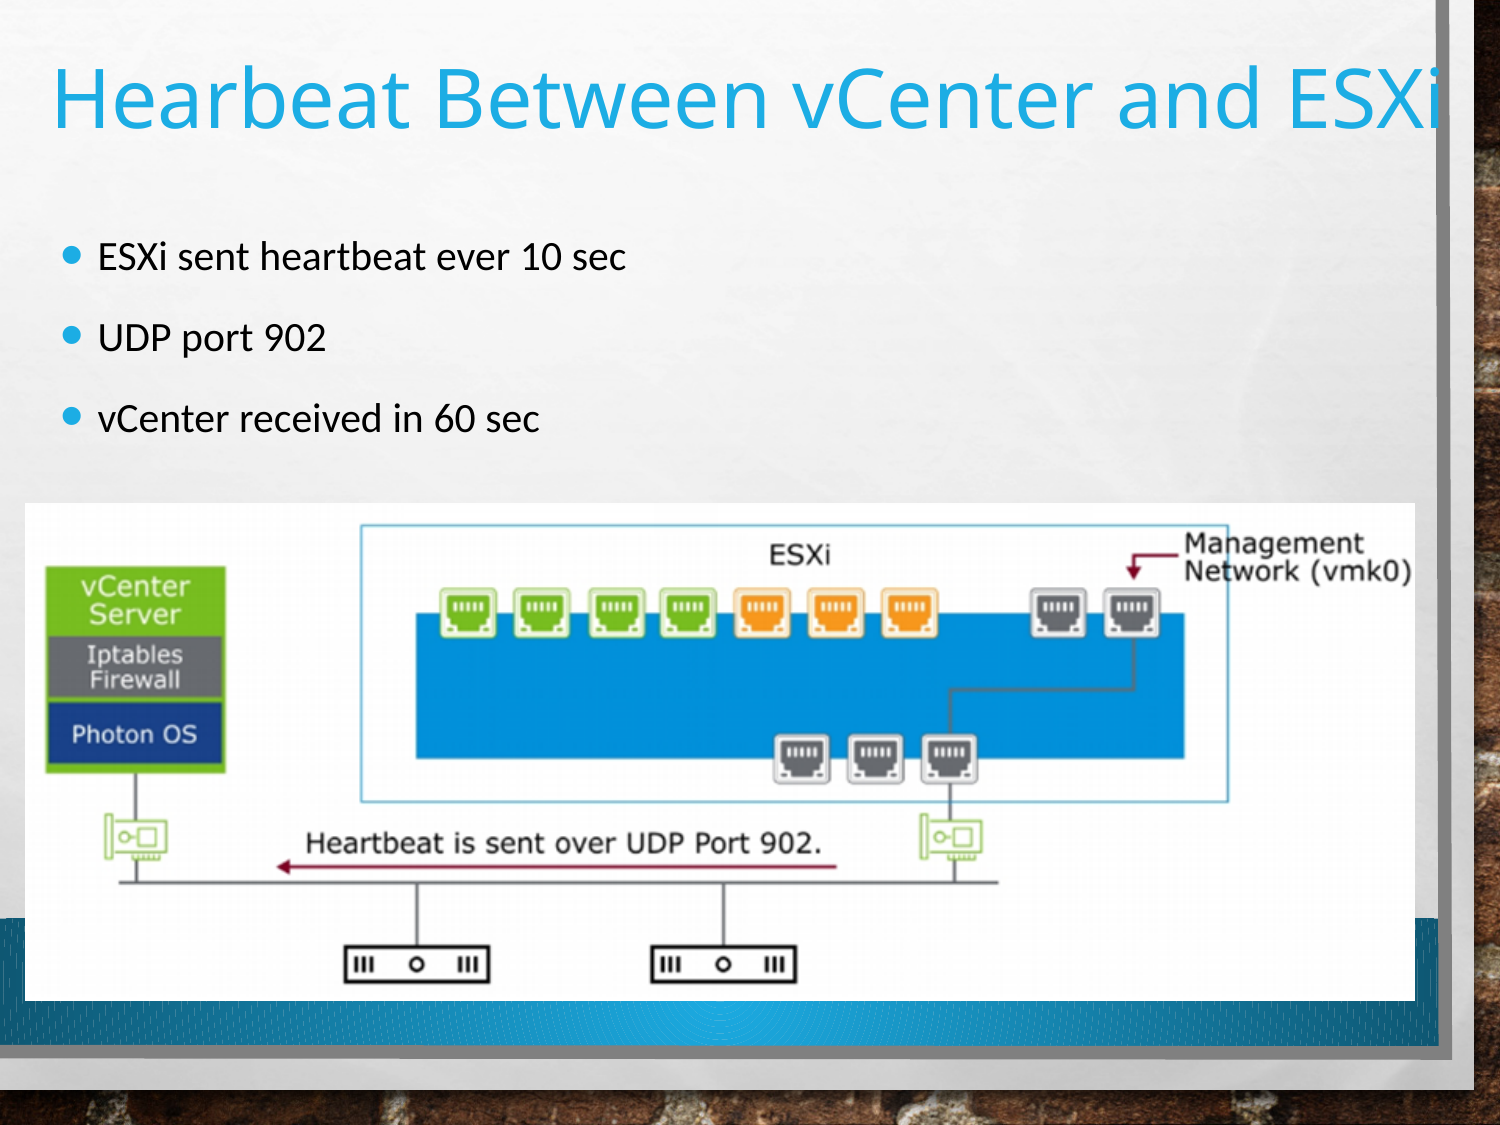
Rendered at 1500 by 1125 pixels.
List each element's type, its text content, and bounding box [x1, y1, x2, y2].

list ESXi sent heartbeat ever 10 sec UDP port 902 vCenter received in 60 sec [45, 208, 1396, 503]
picture [25, 503, 1415, 1001]
title Hearbeat Between vCenter and ESXi [35, 0, 1465, 198]
picture [0, 0, 1500, 1125]
